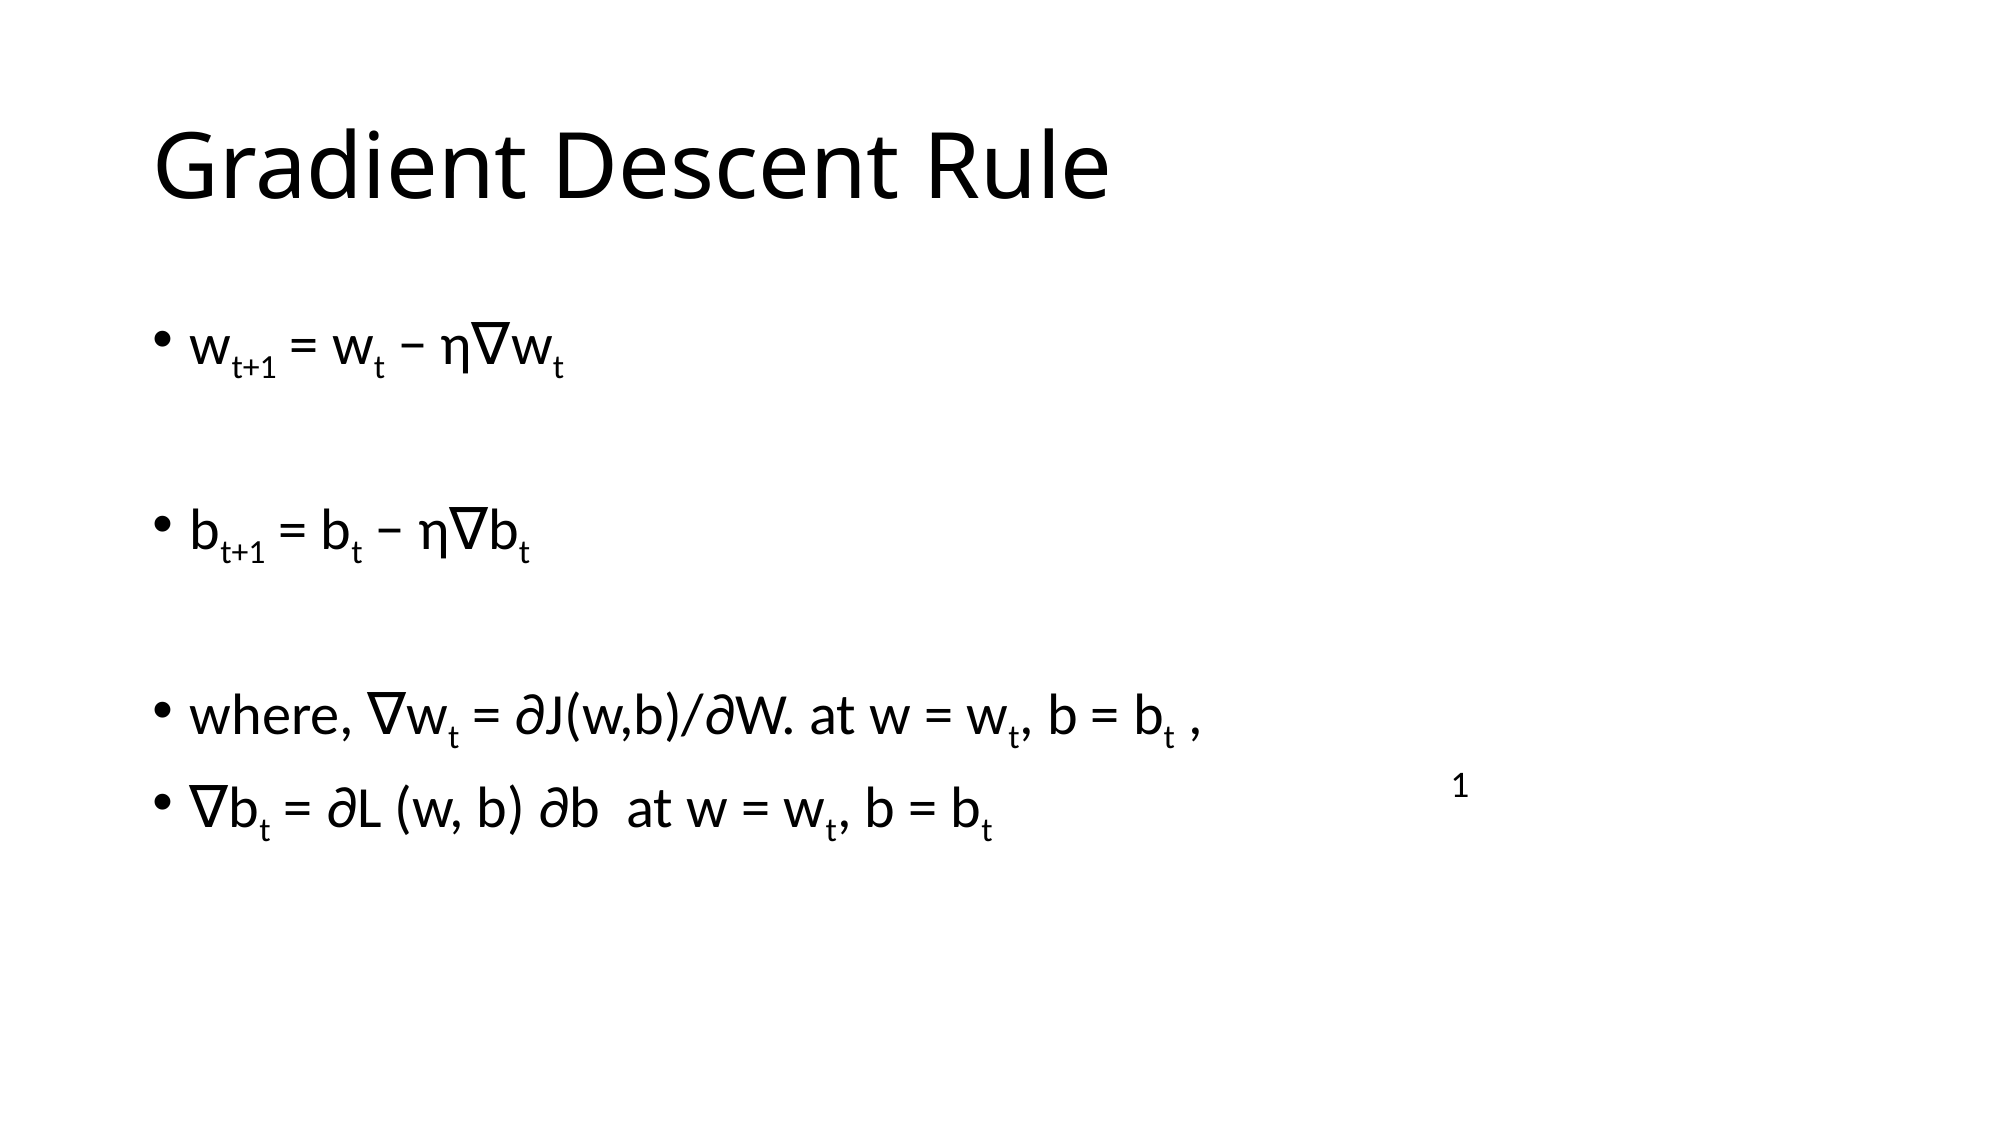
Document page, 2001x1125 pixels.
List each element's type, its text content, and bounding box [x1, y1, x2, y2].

text_box 1 [1435, 752, 1509, 813]
list wt+1 = wt − η∇wt bt+1 = bt − η∇bt where, ∇wt = ∂J(w,b)/∂W. at w = wt, b = bt , ∇bt = ∂L (w, b) ∂b at w = wt, b = bt [137, 299, 1863, 1014]
title Gradient Descent Rule [137, 59, 1863, 278]
